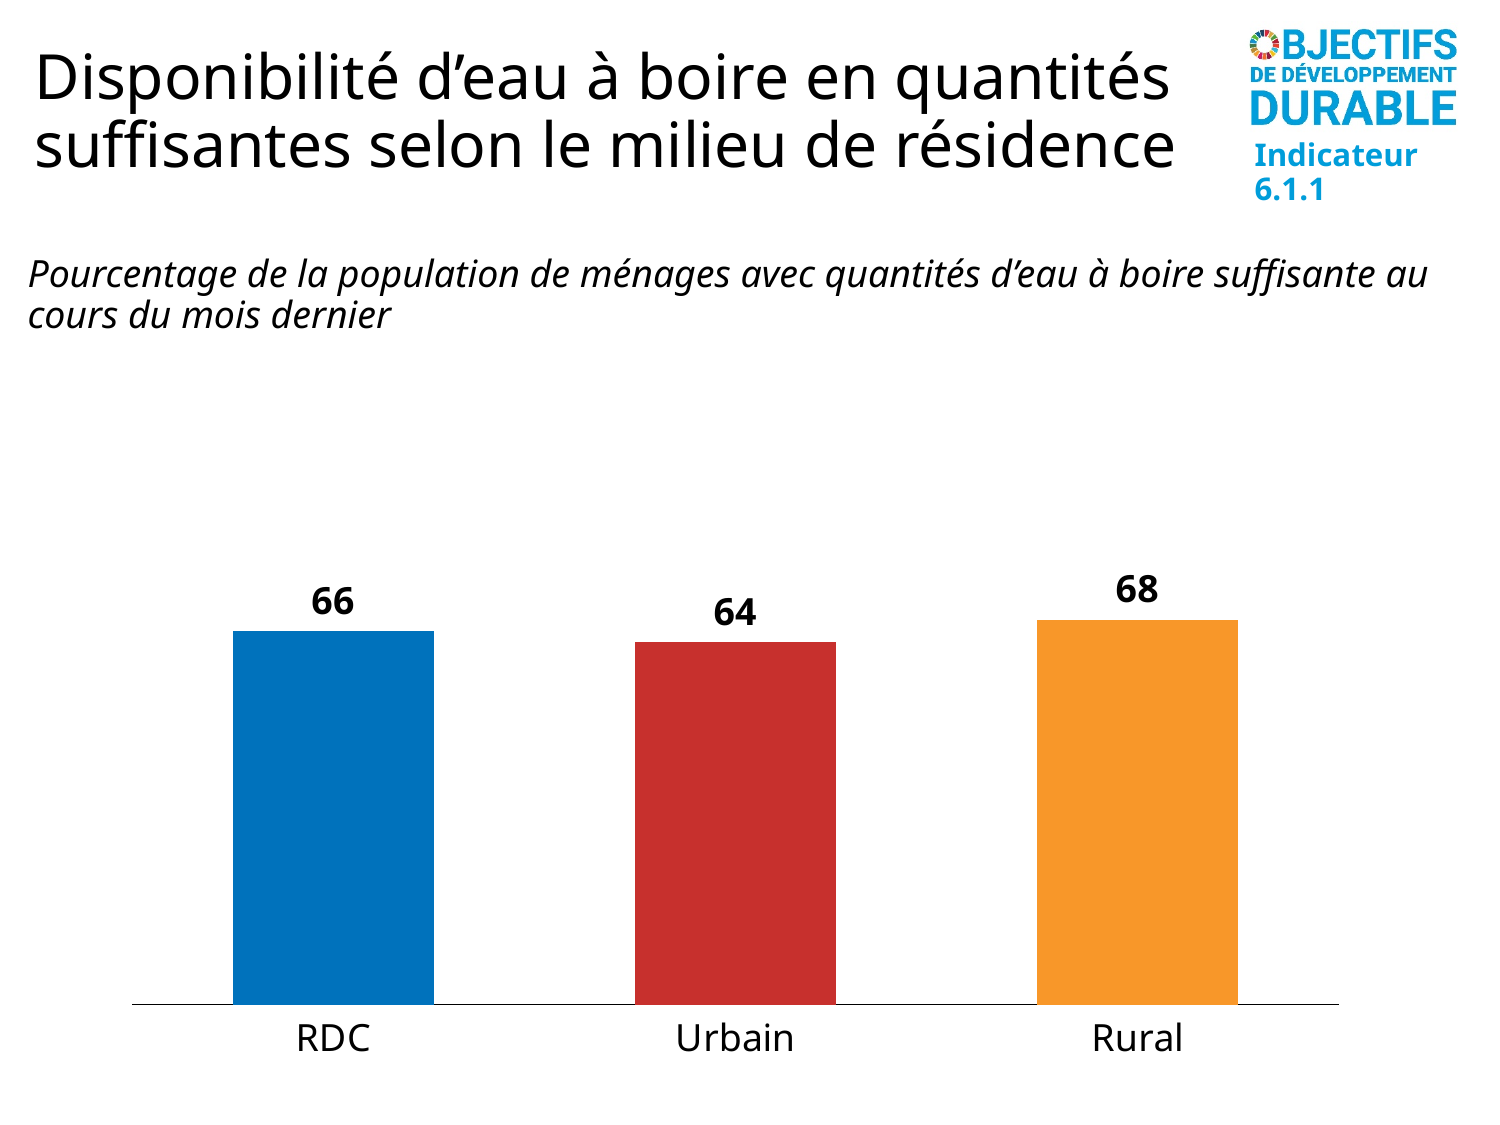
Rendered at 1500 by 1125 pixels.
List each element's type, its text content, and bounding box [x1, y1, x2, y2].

list Pourcentage de la population de ménages avec quantités d’eau à boire suffisante au cours du mois dernier [12, 247, 1488, 353]
title Disponibilité d’eau à boire en quantités suffisantes selon le milieu de résidence [19, 22, 1212, 206]
text_box Indicateur 6.1.1 [1239, 131, 1495, 201]
picture [1239, 21, 1467, 133]
chart [103, 380, 1368, 1095]
